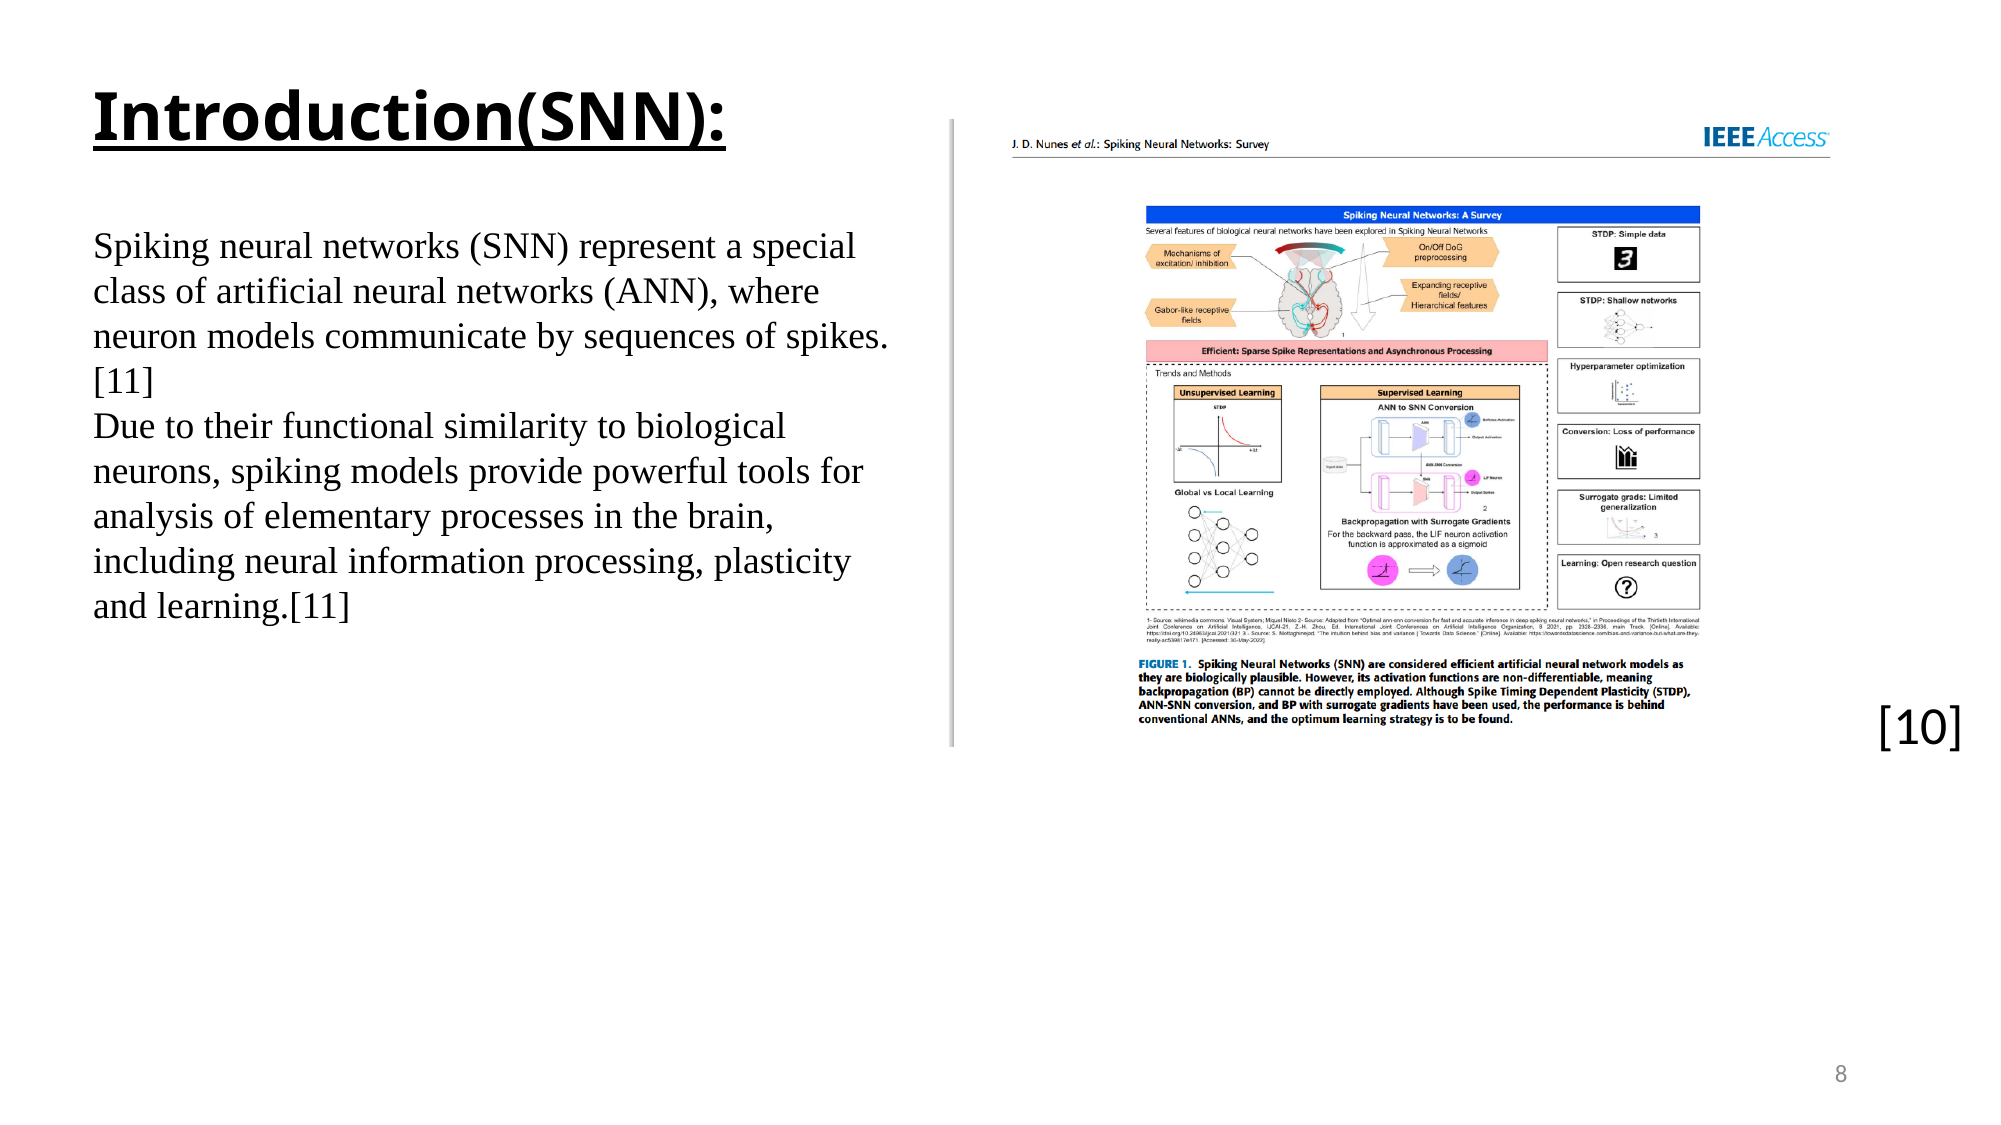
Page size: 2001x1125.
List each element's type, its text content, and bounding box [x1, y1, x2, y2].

text_box Spiking neural networks (SNN) represent a special class of artificial neural networks (ANN), where neuron models communicate by sequences of spikes.[11] Due to their functional similarity to biological neurons, spiking models provide powerful tools for analysis of elementary processes in the brain, including neural information processing, plasticity and learning.[11] [78, 213, 906, 634]
slide_number 8 [1412, 1042, 1863, 1103]
picture [948, 119, 1863, 747]
list [10] [1862, 690, 1982, 767]
text_box Introduction(SNN): [78, 10, 1804, 228]
